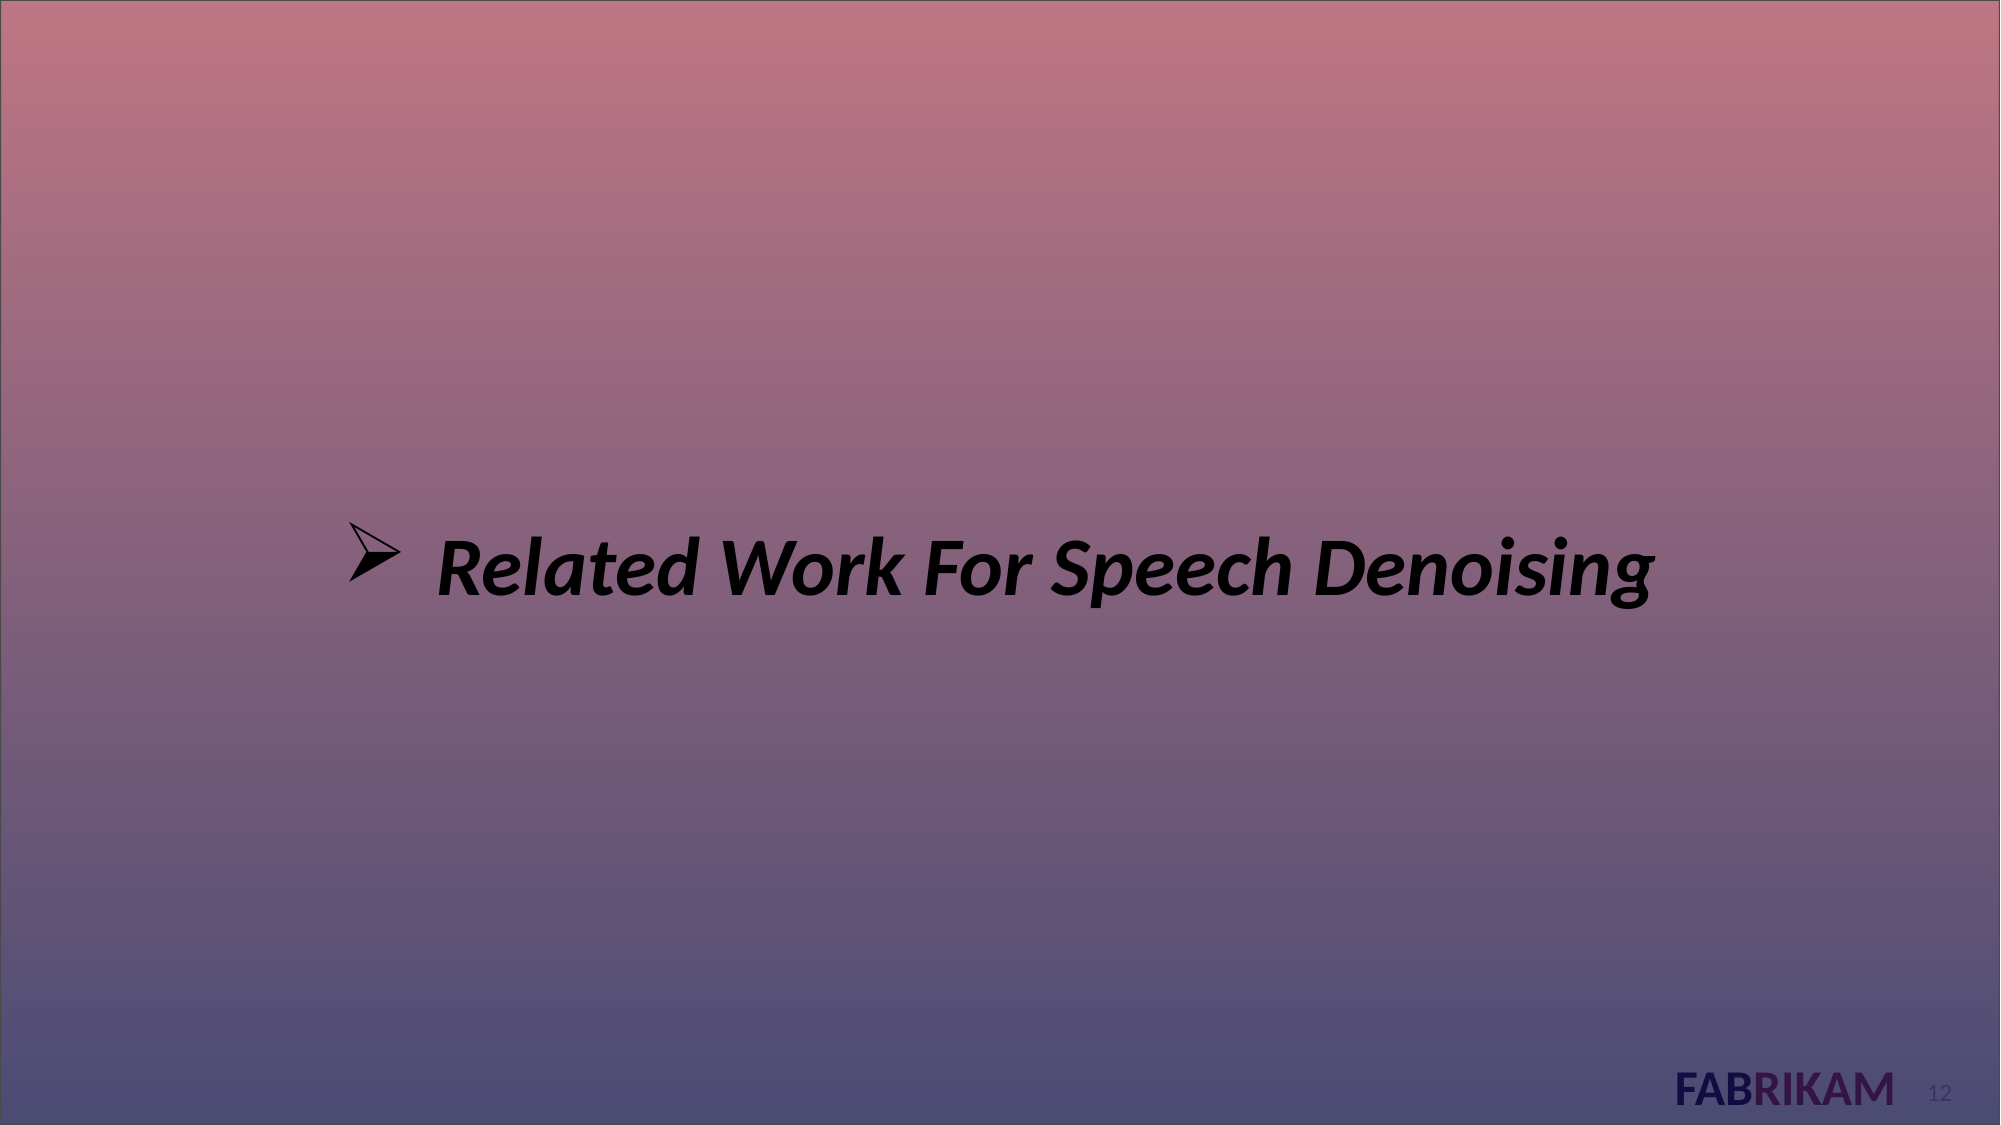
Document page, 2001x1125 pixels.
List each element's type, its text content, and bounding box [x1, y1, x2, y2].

text_box Related Work For Speech Denoising [0, 0, 2000, 1125]
